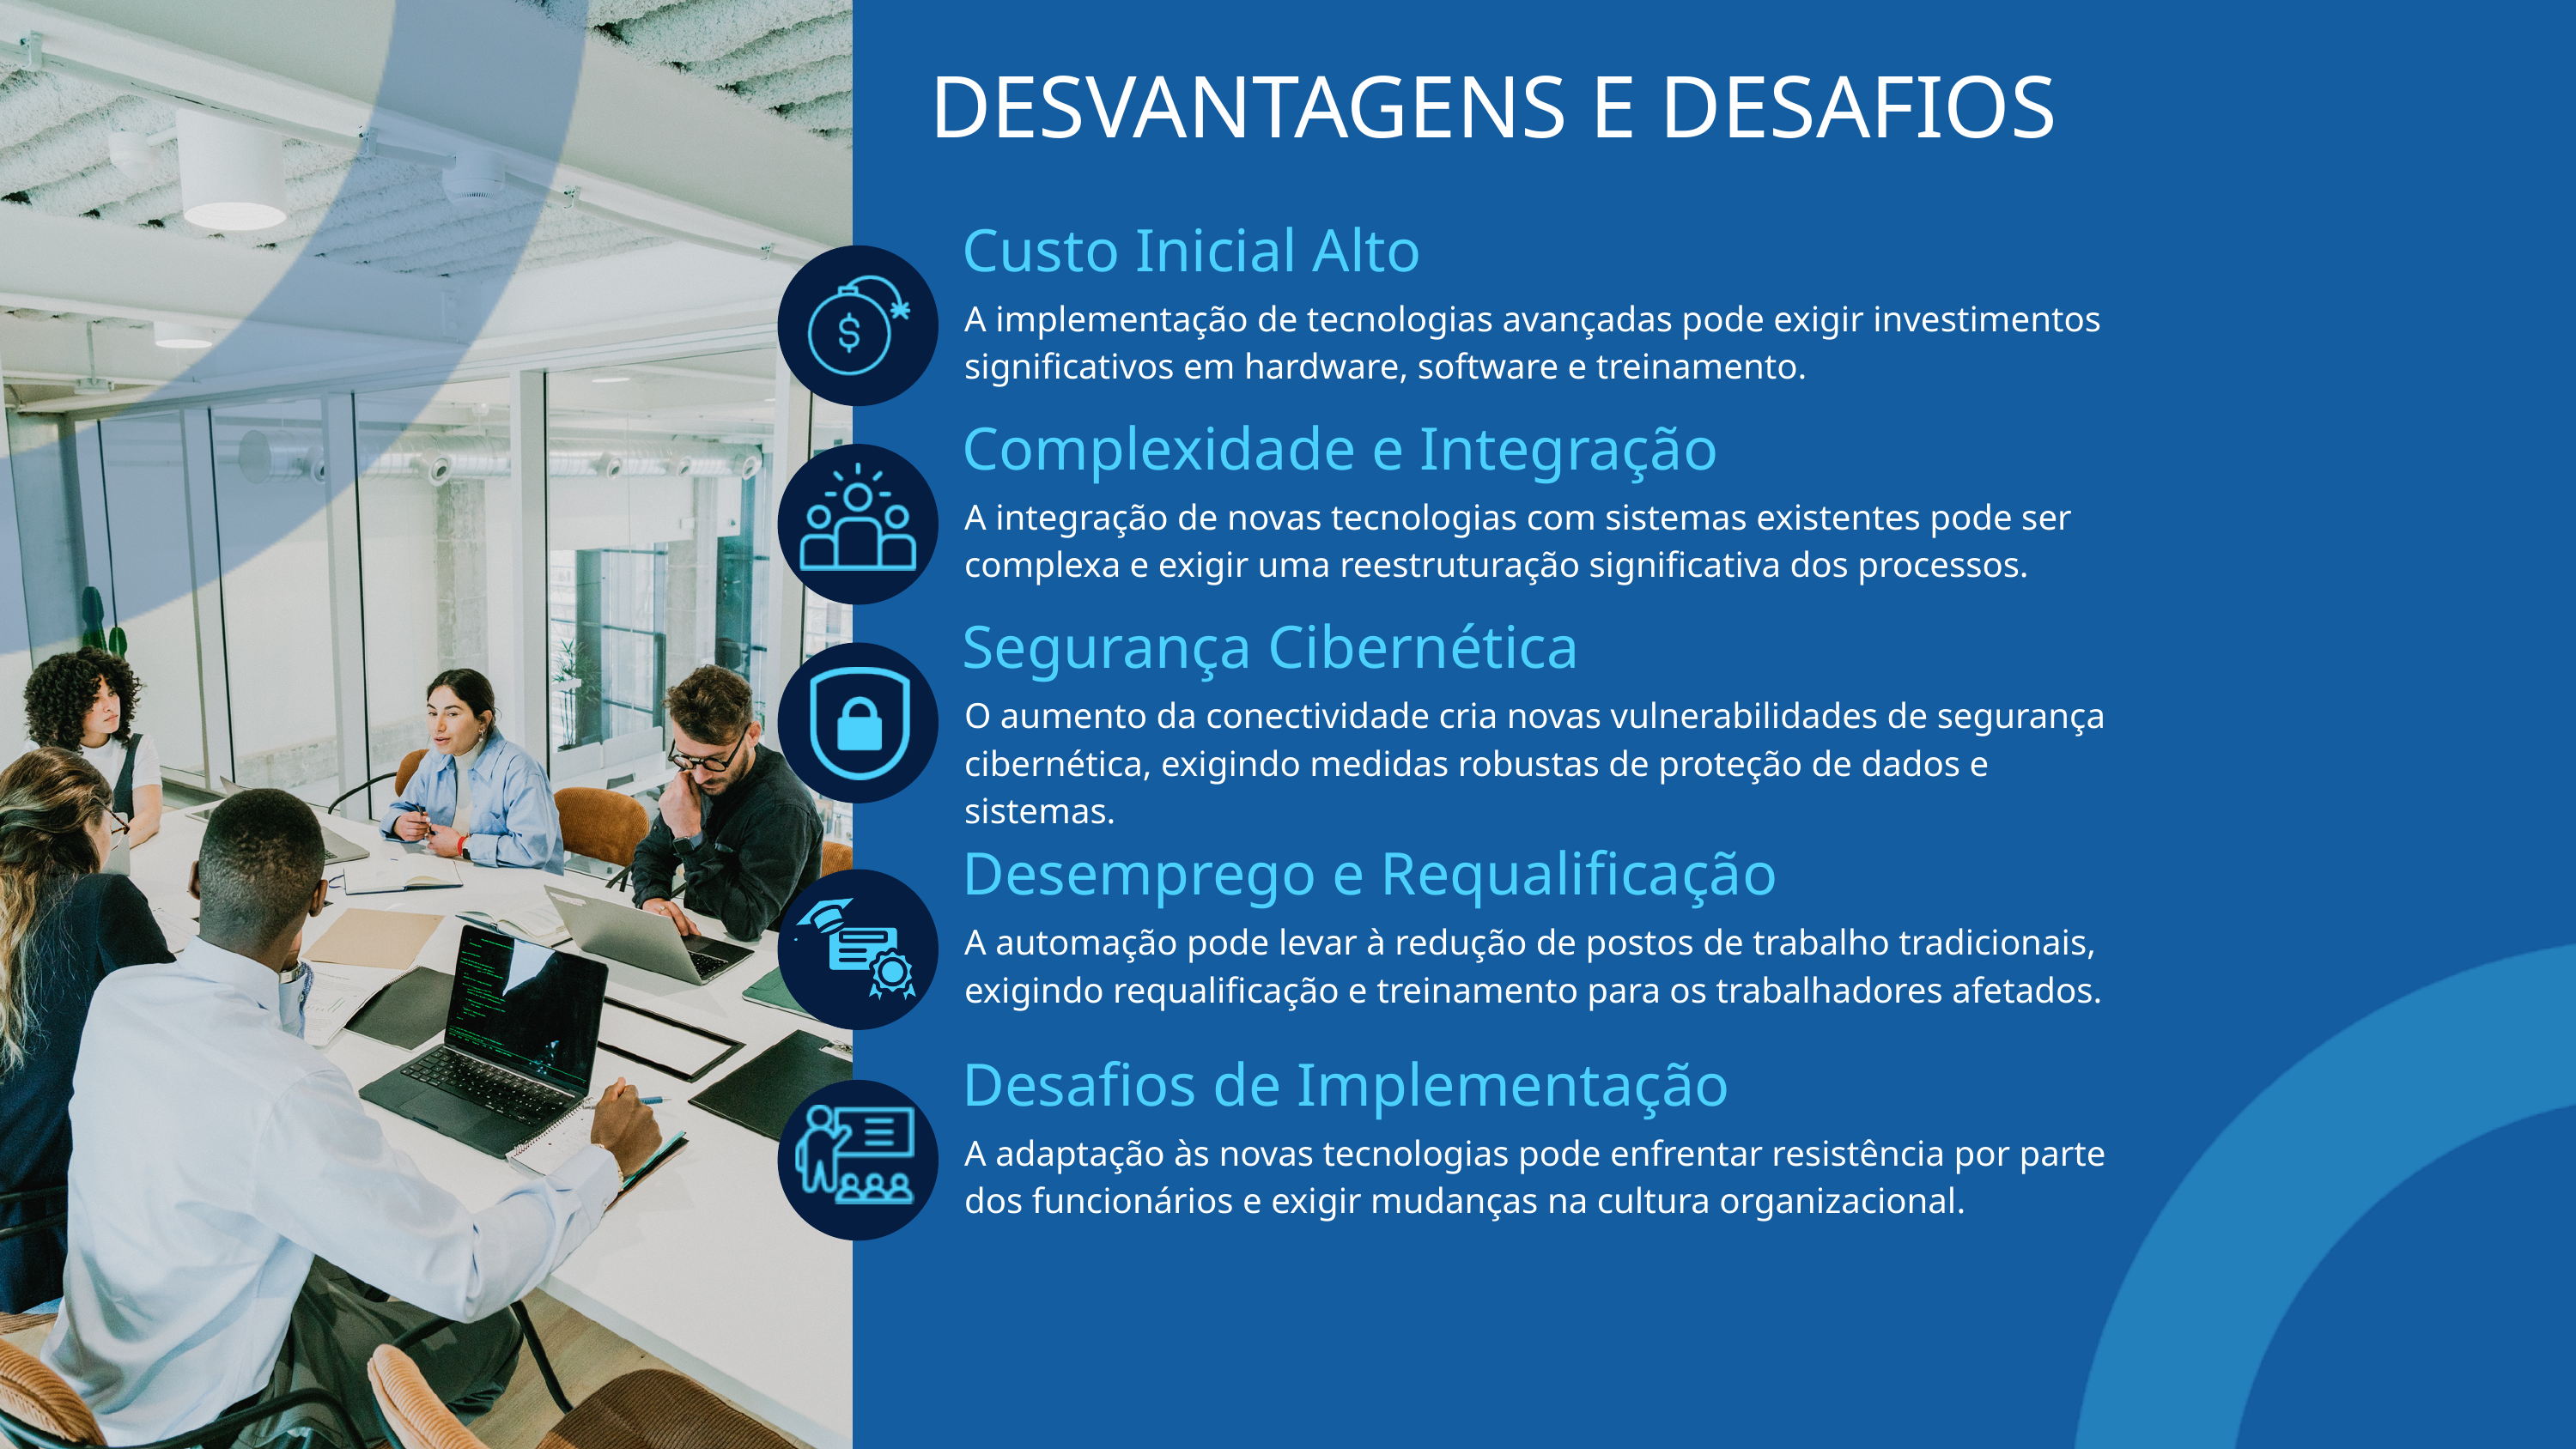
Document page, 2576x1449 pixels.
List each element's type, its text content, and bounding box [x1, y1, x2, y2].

text_box A implementação de tecnologias avançadas pode exigir investimentos significativos em hardware, software e treinamento. [964, 290, 2136, 386]
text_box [777, 642, 939, 804]
text_box Desemprego e Requalificação [962, 826, 1813, 907]
text_box A adaptação às novas tecnologias pode enfrentar resistência por parte dos funcionários e exigir mudanças na cultura organizacional. [964, 1125, 2136, 1221]
text_box Complexidade e Integração [962, 400, 1774, 482]
text_box DESVANTAGENS E DESAFIOS [929, 52, 2321, 155]
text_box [777, 1079, 939, 1241]
text_box [2069, 938, 2576, 1449]
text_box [777, 869, 939, 1031]
text_box Segurança Cibernética [962, 599, 1725, 681]
text_box O aumento da conectividade cria novas vulnerabilidades de segurança cibernética, exigindo medidas robustas de proteção de dados e sistemas. [964, 688, 2136, 831]
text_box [777, 443, 939, 605]
text_box [0, 0, 592, 668]
text_box Custo Inicial Alto [962, 202, 1625, 283]
text_box A automação pode levar à redução de postos de trabalho tradicionais, exigindo requalificação e treinamento para os trabalhadores afetados. [964, 914, 2136, 1010]
text_box A integração de novas tecnologias com sistemas existentes pode ser complexa e exigir uma reestruturação significativa dos processos. [964, 489, 2136, 585]
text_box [777, 245, 939, 407]
text_box [0, 0, 853, 1449]
text_box Desafios de Implementação [962, 1036, 1813, 1118]
